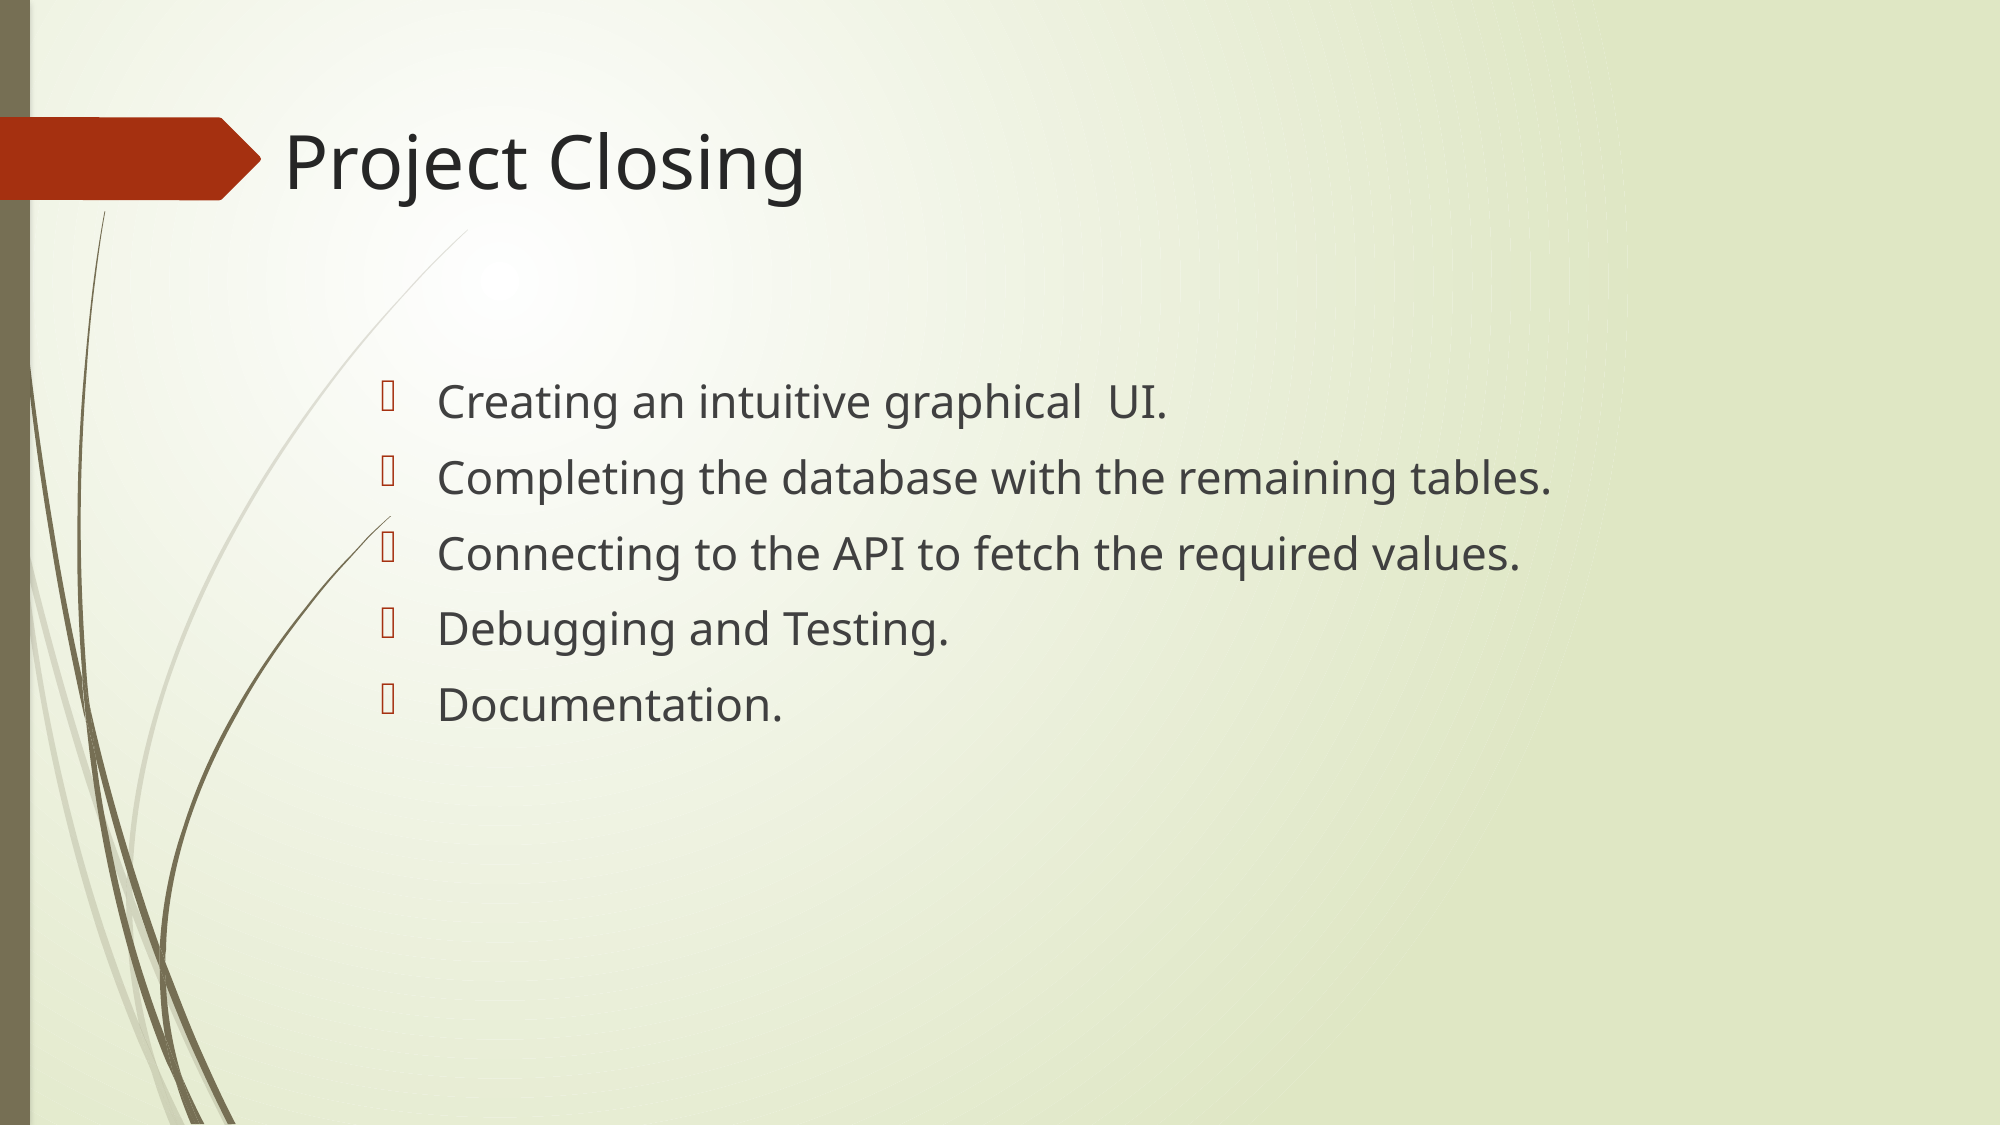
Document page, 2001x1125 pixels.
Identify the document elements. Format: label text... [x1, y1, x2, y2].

list Creating an intuitive graphical UI. Completing the database with the remaining tables. Connecting to the API to fetch the required values. Debugging and Testing. Documentation. [365, 365, 1897, 927]
title Project Closing [268, 106, 1731, 318]
